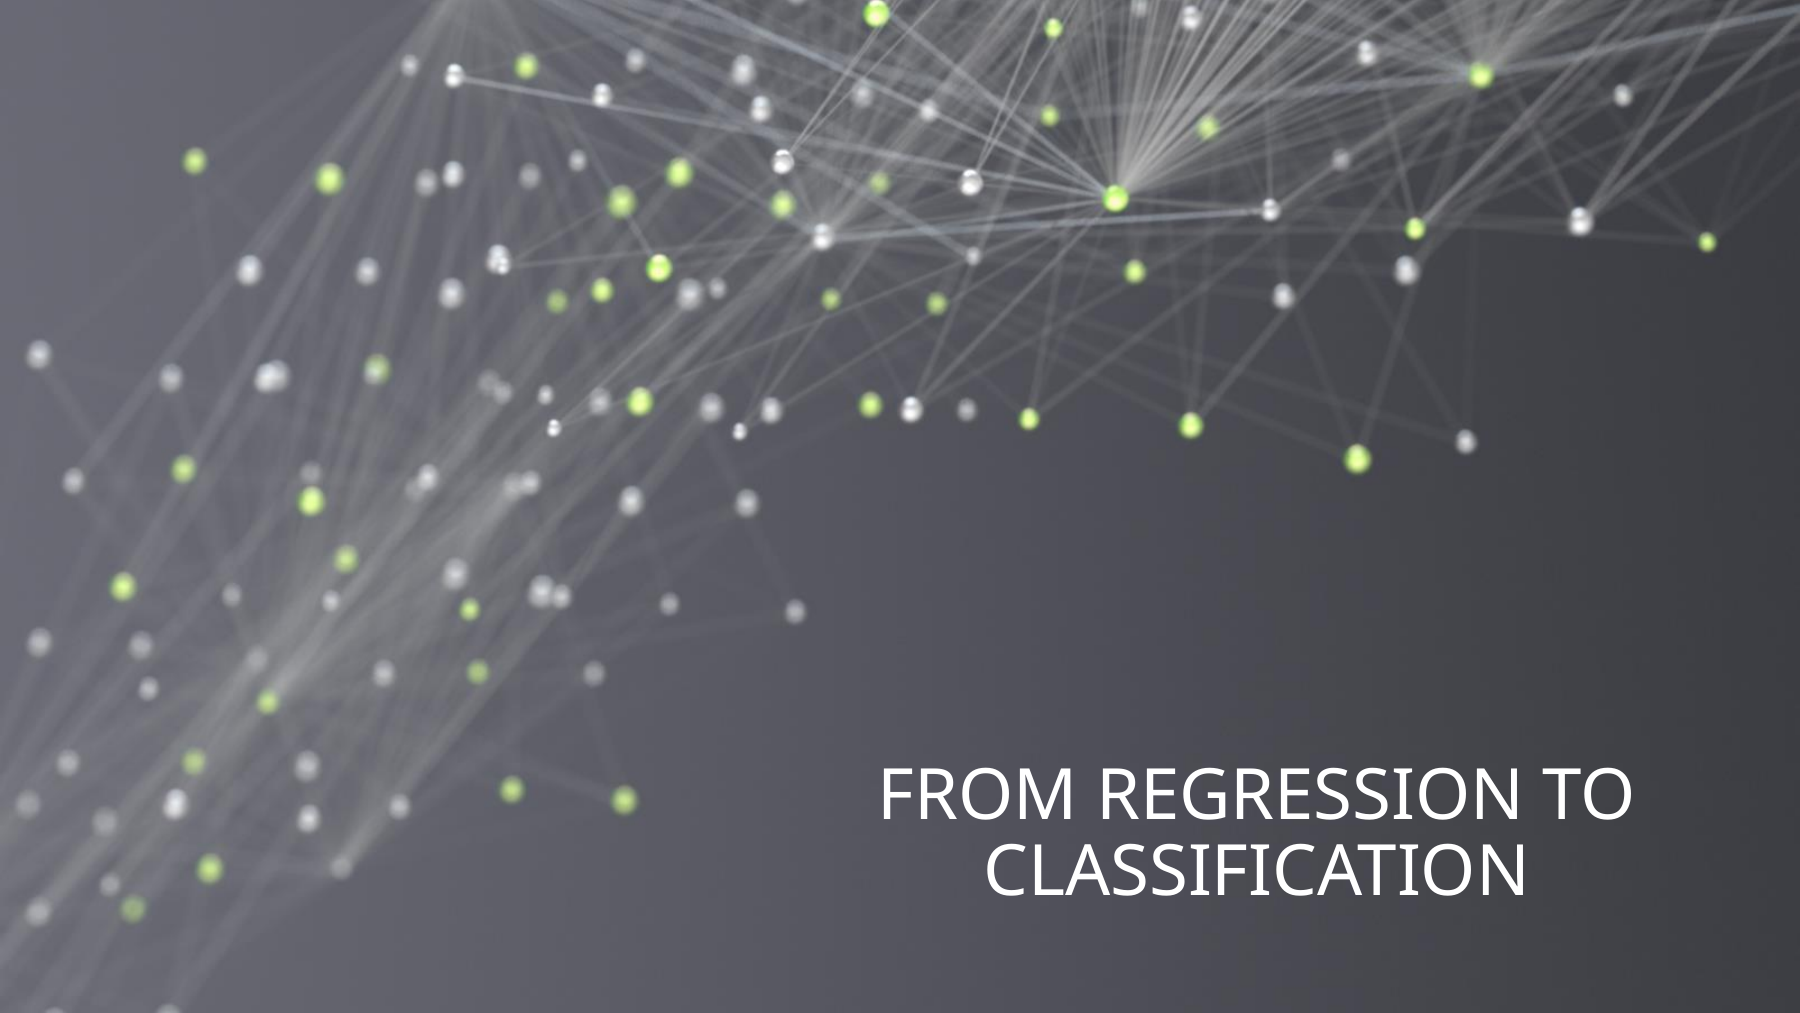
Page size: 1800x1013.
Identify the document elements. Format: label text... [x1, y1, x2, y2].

picture [0, 0, 1800, 1013]
title From Regression to Classification [815, 692, 1699, 919]
